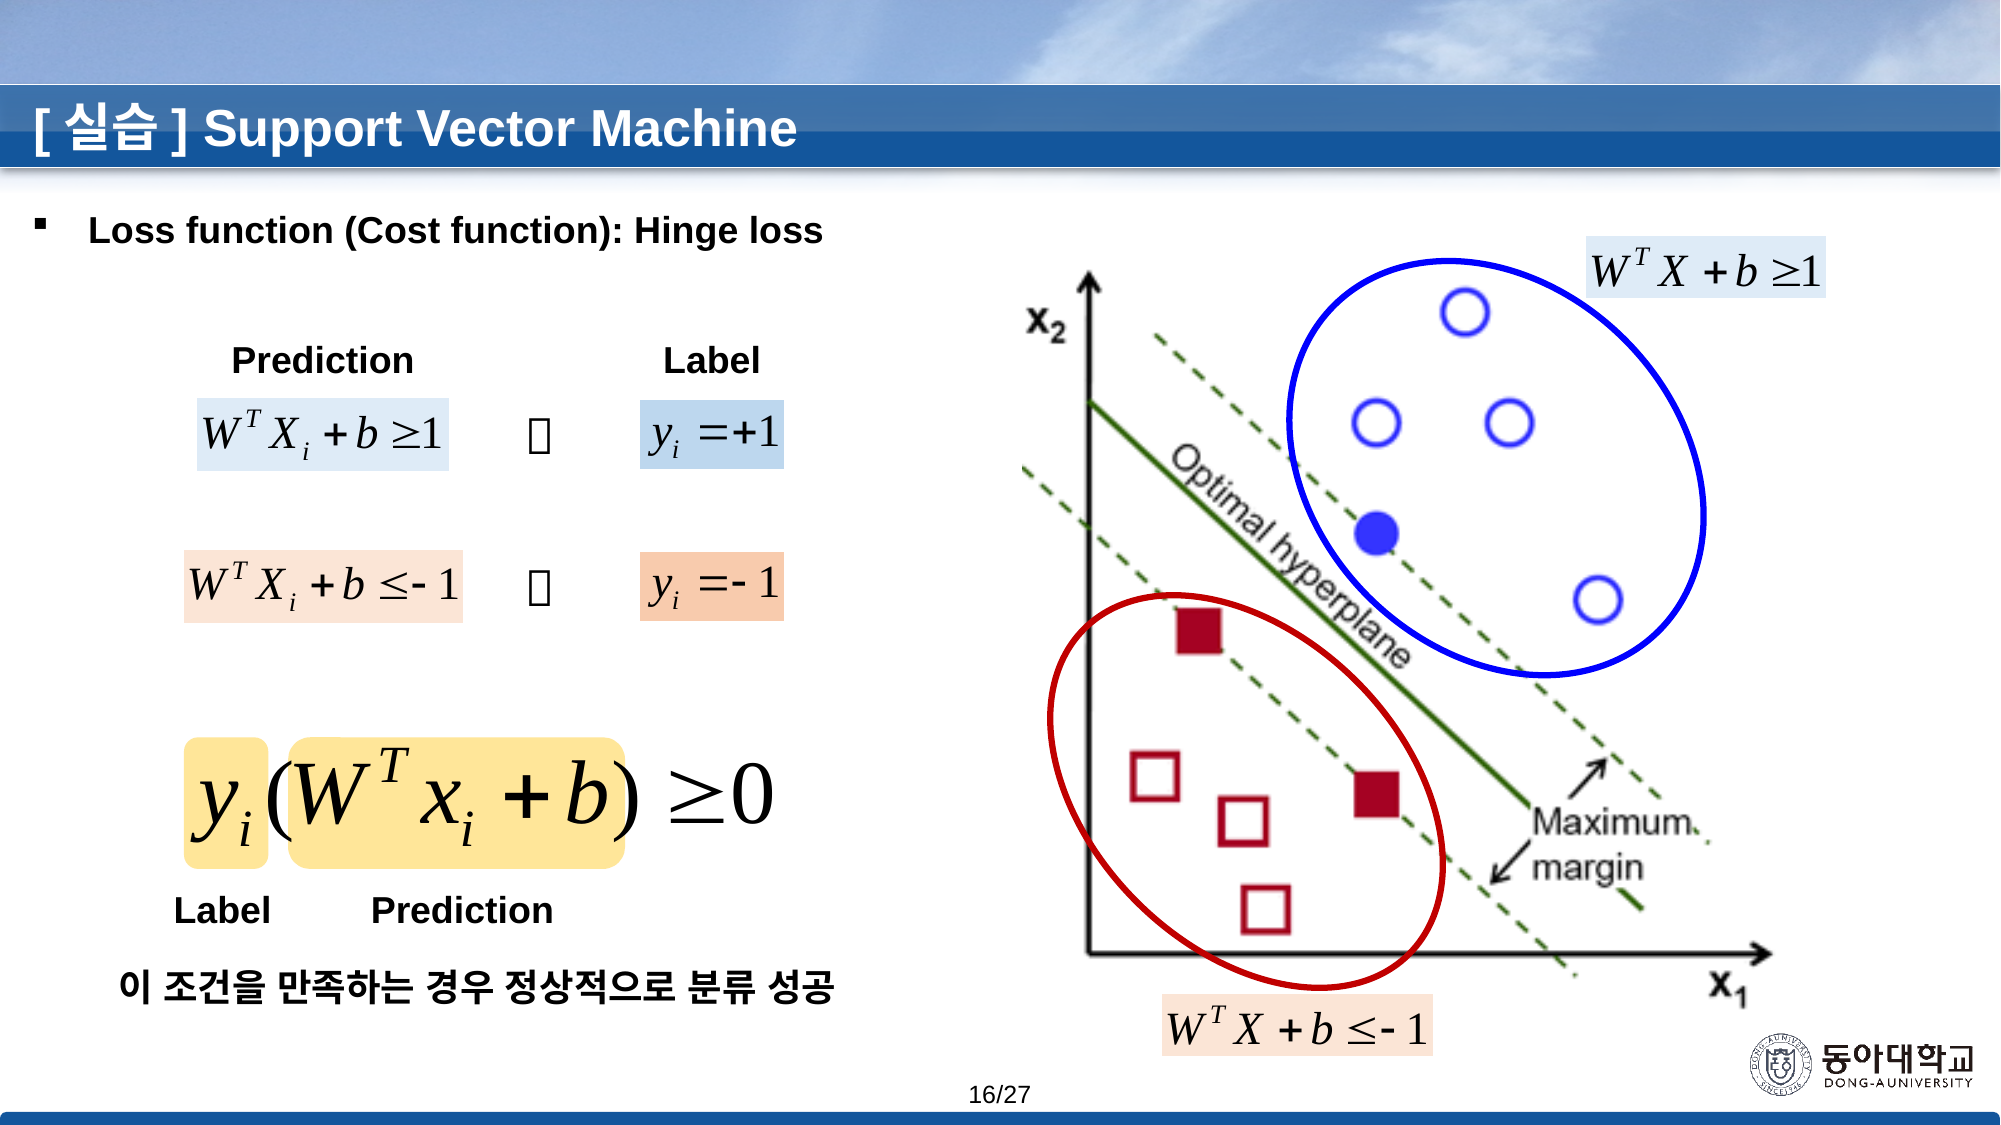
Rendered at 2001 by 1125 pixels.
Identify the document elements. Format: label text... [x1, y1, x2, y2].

text_box [실습] Support Vector Machine [19, 87, 1870, 165]
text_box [176, 725, 791, 869]
text_box Label [158, 879, 287, 939]
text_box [1161, 993, 1434, 1056]
text_box 2 [0, 0, 2000, 84]
text_box Prediction [216, 328, 430, 389]
text_box Loss function (Cost function): Hinge loss [17, 176, 840, 259]
text_box Label [648, 328, 776, 389]
text_box  [509, 397, 570, 472]
text_box  [509, 548, 570, 624]
text_box 이 조건을 만족하는 경우 정상적으로 분류 성공 [103, 956, 852, 1017]
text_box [1586, 235, 1827, 298]
text_box [1401, 259, 1499, 266]
picture [0, 85, 2000, 167]
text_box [640, 400, 784, 470]
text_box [183, 549, 463, 624]
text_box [640, 551, 784, 622]
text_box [197, 398, 449, 472]
picture [1742, 1024, 1983, 1110]
picture [1022, 266, 1778, 1012]
text_box Prediction [356, 879, 570, 939]
